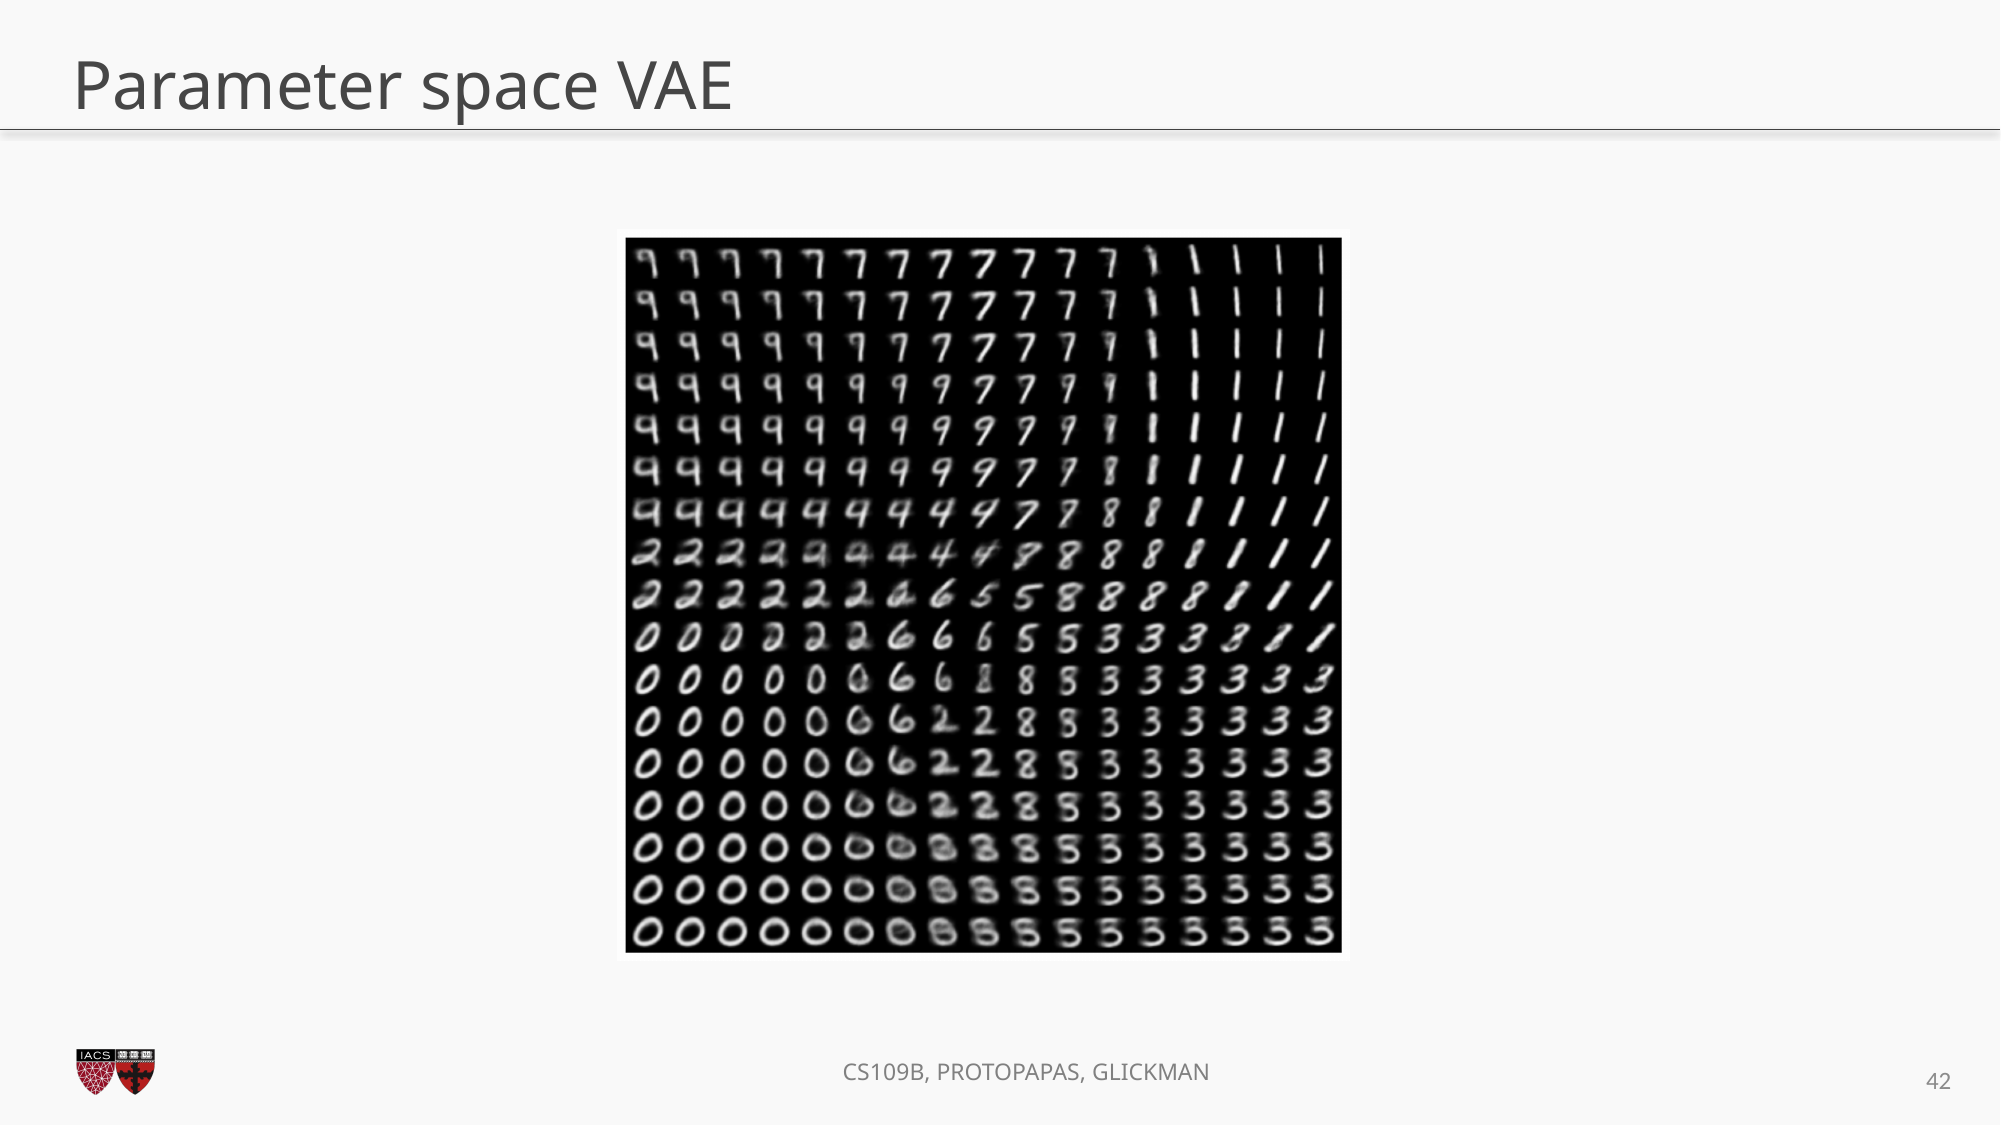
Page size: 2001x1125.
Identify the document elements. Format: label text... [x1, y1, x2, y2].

title Parameter space VAE [57, 35, 1943, 162]
picture [75, 1049, 155, 1095]
slide_number 42 [1500, 1050, 1967, 1110]
picture [617, 228, 1350, 962]
